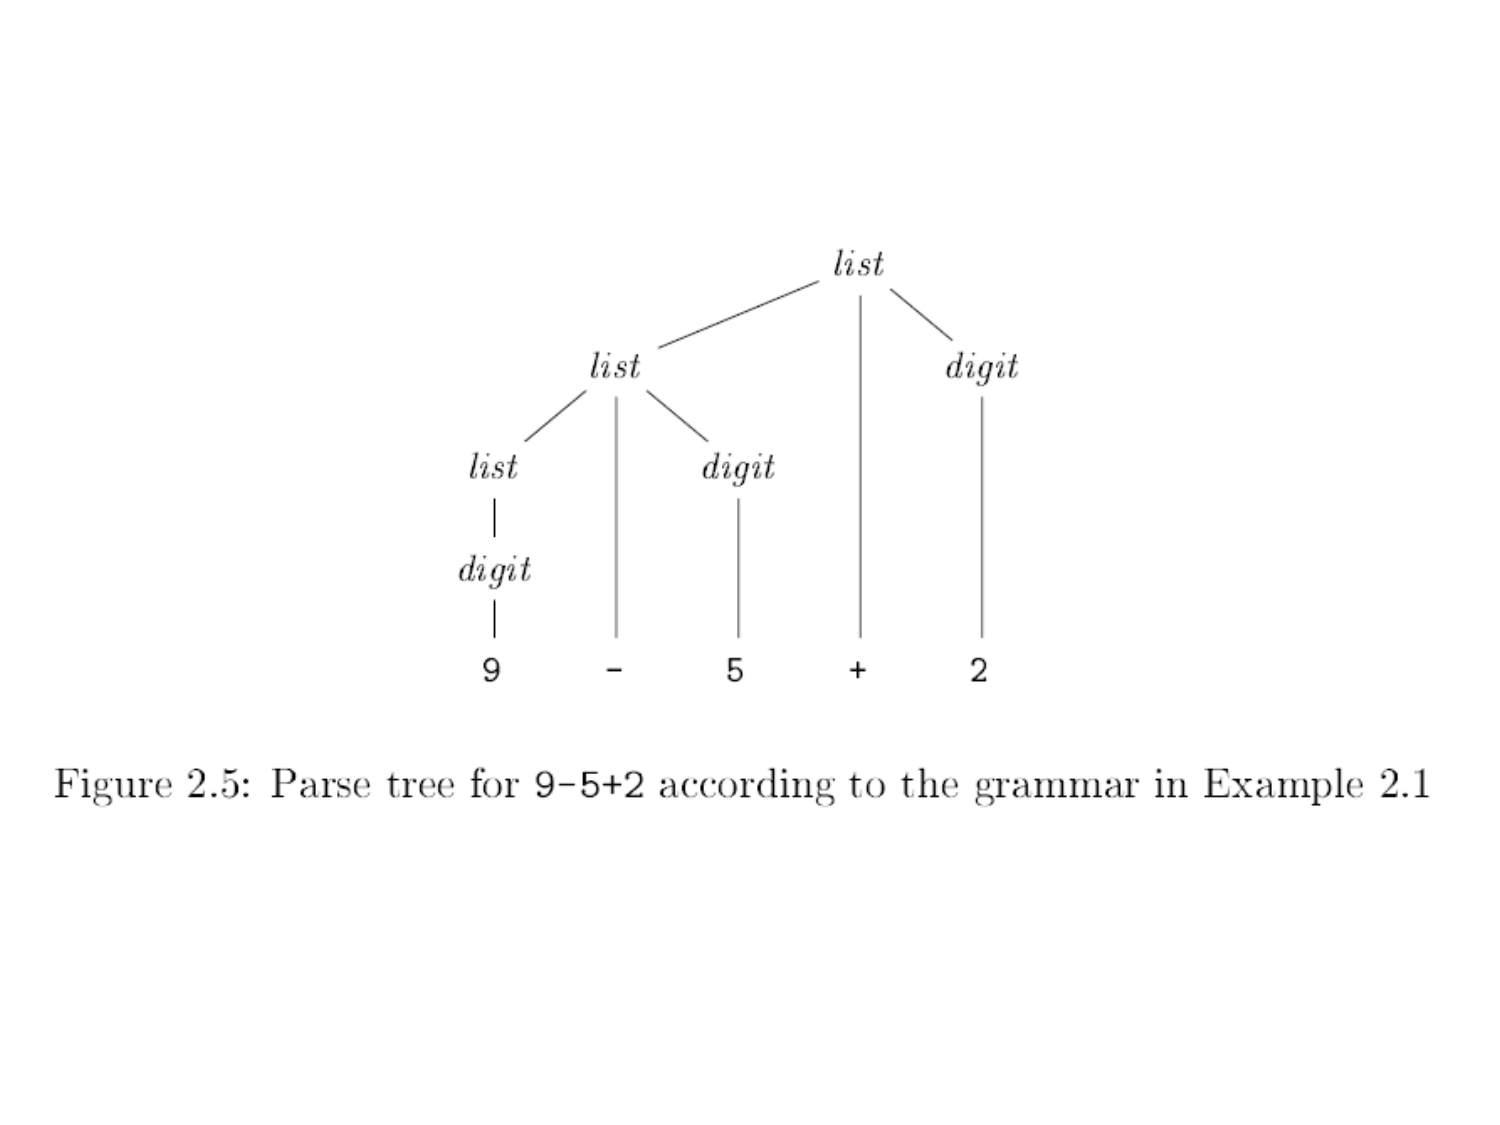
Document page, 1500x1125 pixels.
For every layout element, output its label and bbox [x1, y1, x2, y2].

picture [37, 212, 1438, 815]
